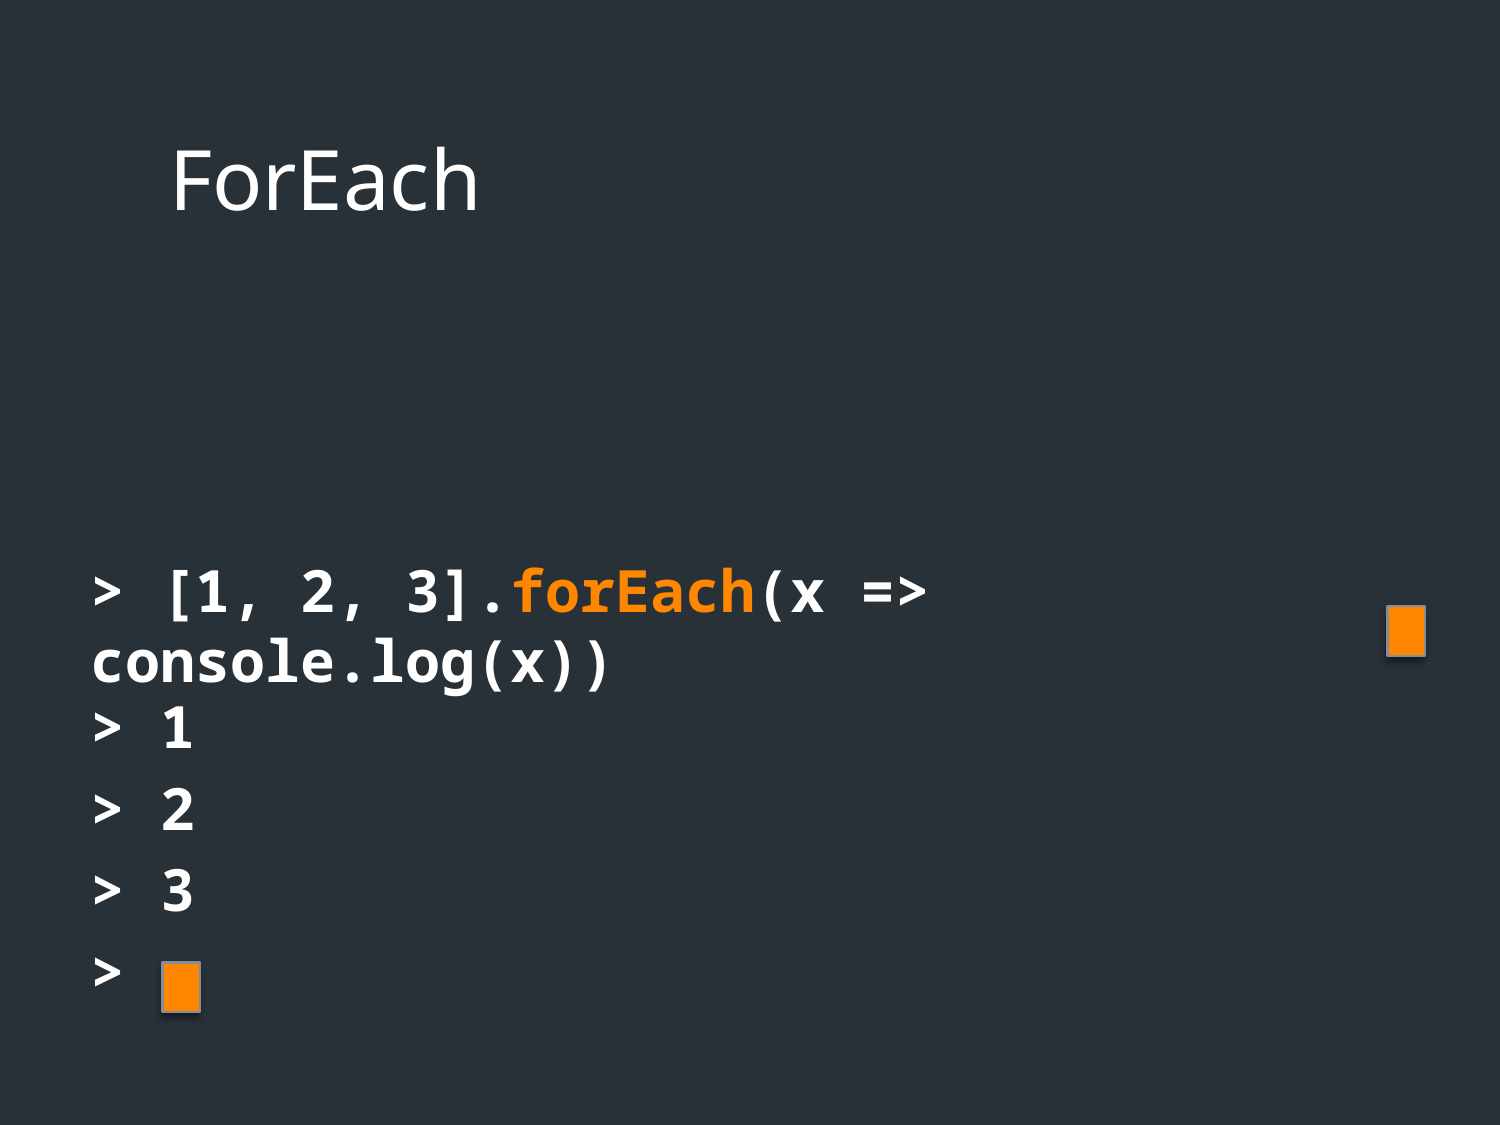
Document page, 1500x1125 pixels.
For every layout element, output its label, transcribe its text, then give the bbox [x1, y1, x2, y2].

text_box > 1 > 2 > 3 > [74, 601, 1355, 888]
text_box [1386, 605, 1426, 657]
text_box [161, 961, 201, 1013]
list > [1, 2, 3].forEach(x => console.log(x)) [75, 262, 1413, 1005]
title ForEach [154, 45, 1355, 236]
